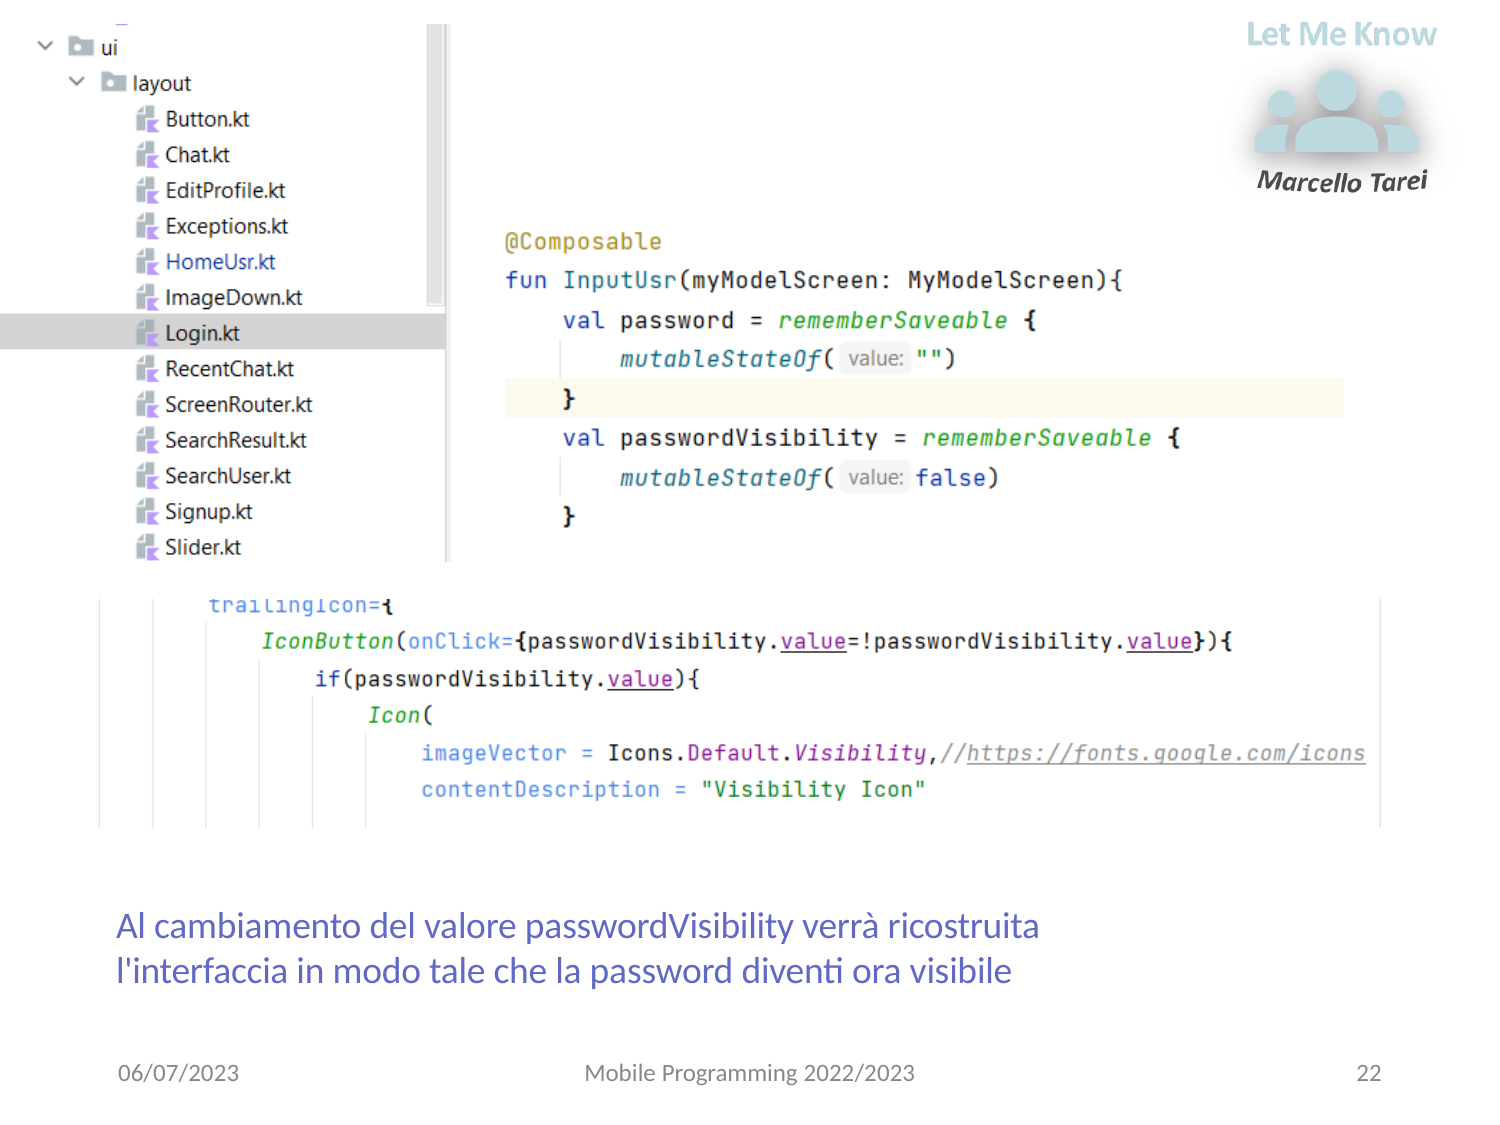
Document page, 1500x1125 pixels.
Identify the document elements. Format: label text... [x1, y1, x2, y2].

footer Mobile Programming 2022/2023 [582, 1060, 918, 1090]
text_box Al cambiamento del valore passwordVisibility verrà ricostruita l'interfaccia in modo tale che la password diventi ora visibile [100, 893, 1234, 999]
picture [1188, 0, 1500, 216]
picture [66, 599, 1417, 828]
picture [505, 231, 1344, 532]
picture [0, 24, 451, 562]
slide_number 22 [1350, 1060, 1389, 1090]
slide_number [116, 1060, 242, 1090]
